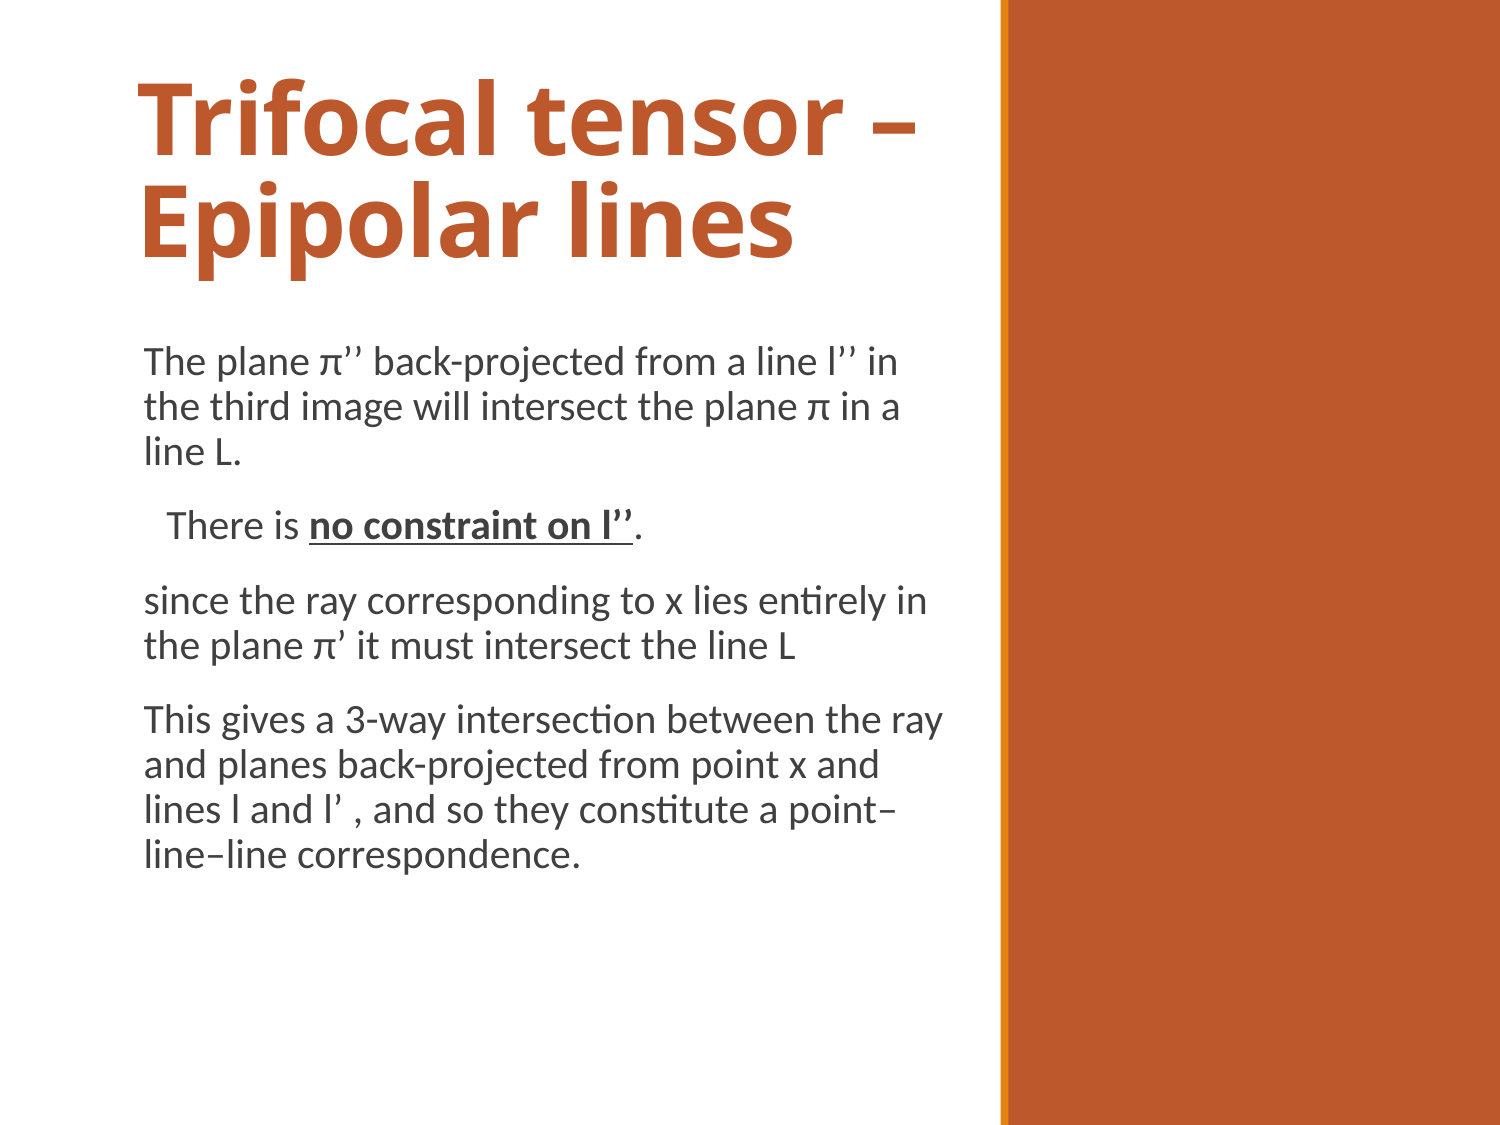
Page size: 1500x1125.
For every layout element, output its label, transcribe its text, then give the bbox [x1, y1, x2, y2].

list The plane π’’ back-projected from a line l’’ in the third image will intersect the plane π in a line L. There is no constraint on l’’. since the ray corresponding to x lies entirely in the plane π’ it must intersect the line L This gives a 3-way intersection between the ray and planes back-projected from point x and lines l and l’ , and so they constitute a point–line–line correspondence. [128, 332, 953, 963]
title Trifocal tensor – Epipolar lines [121, 47, 953, 285]
text_box [0, 0, 999, 1125]
text_box [999, 0, 1010, 1125]
text_box [1010, 0, 1500, 1125]
